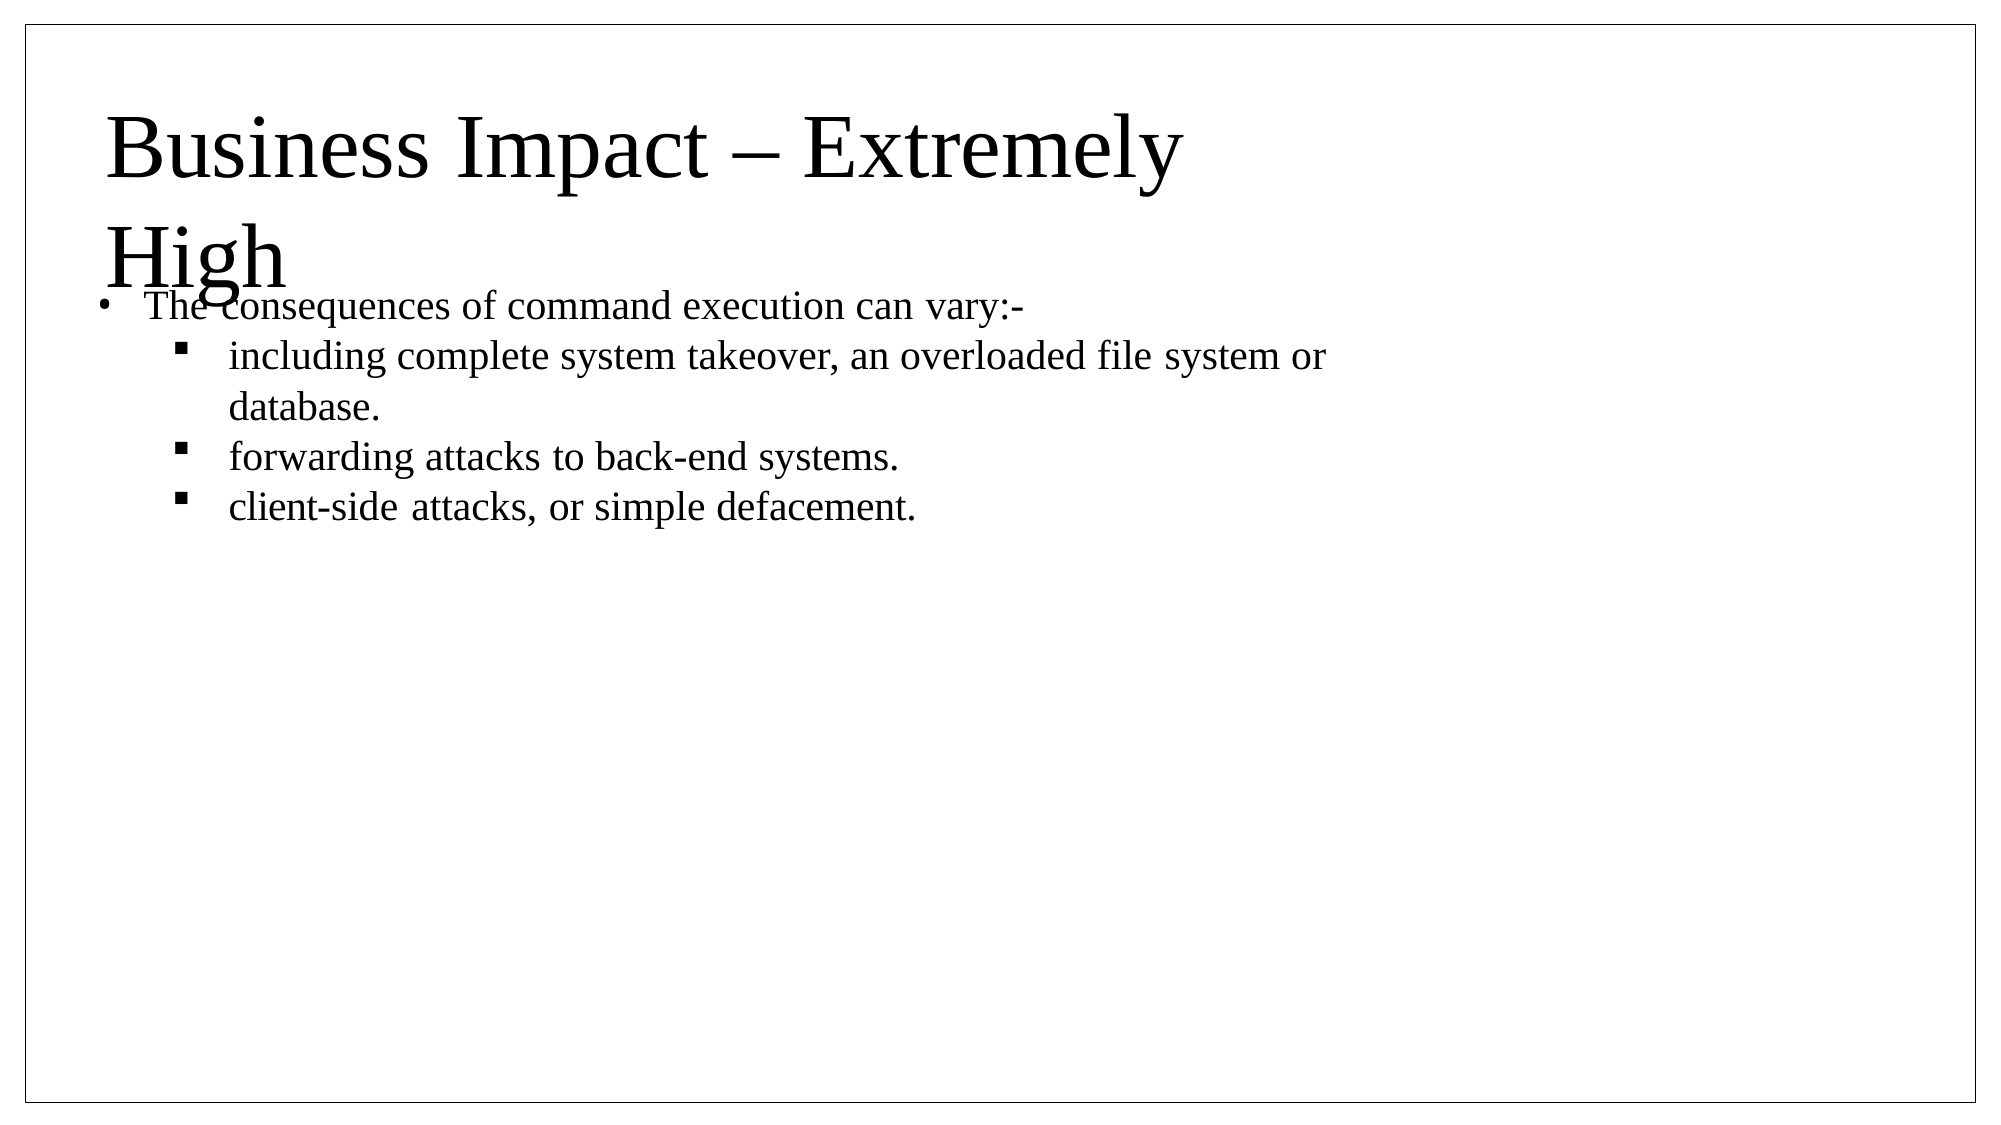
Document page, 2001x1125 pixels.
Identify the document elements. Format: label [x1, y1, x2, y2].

text_box [25, 24, 1976, 1103]
